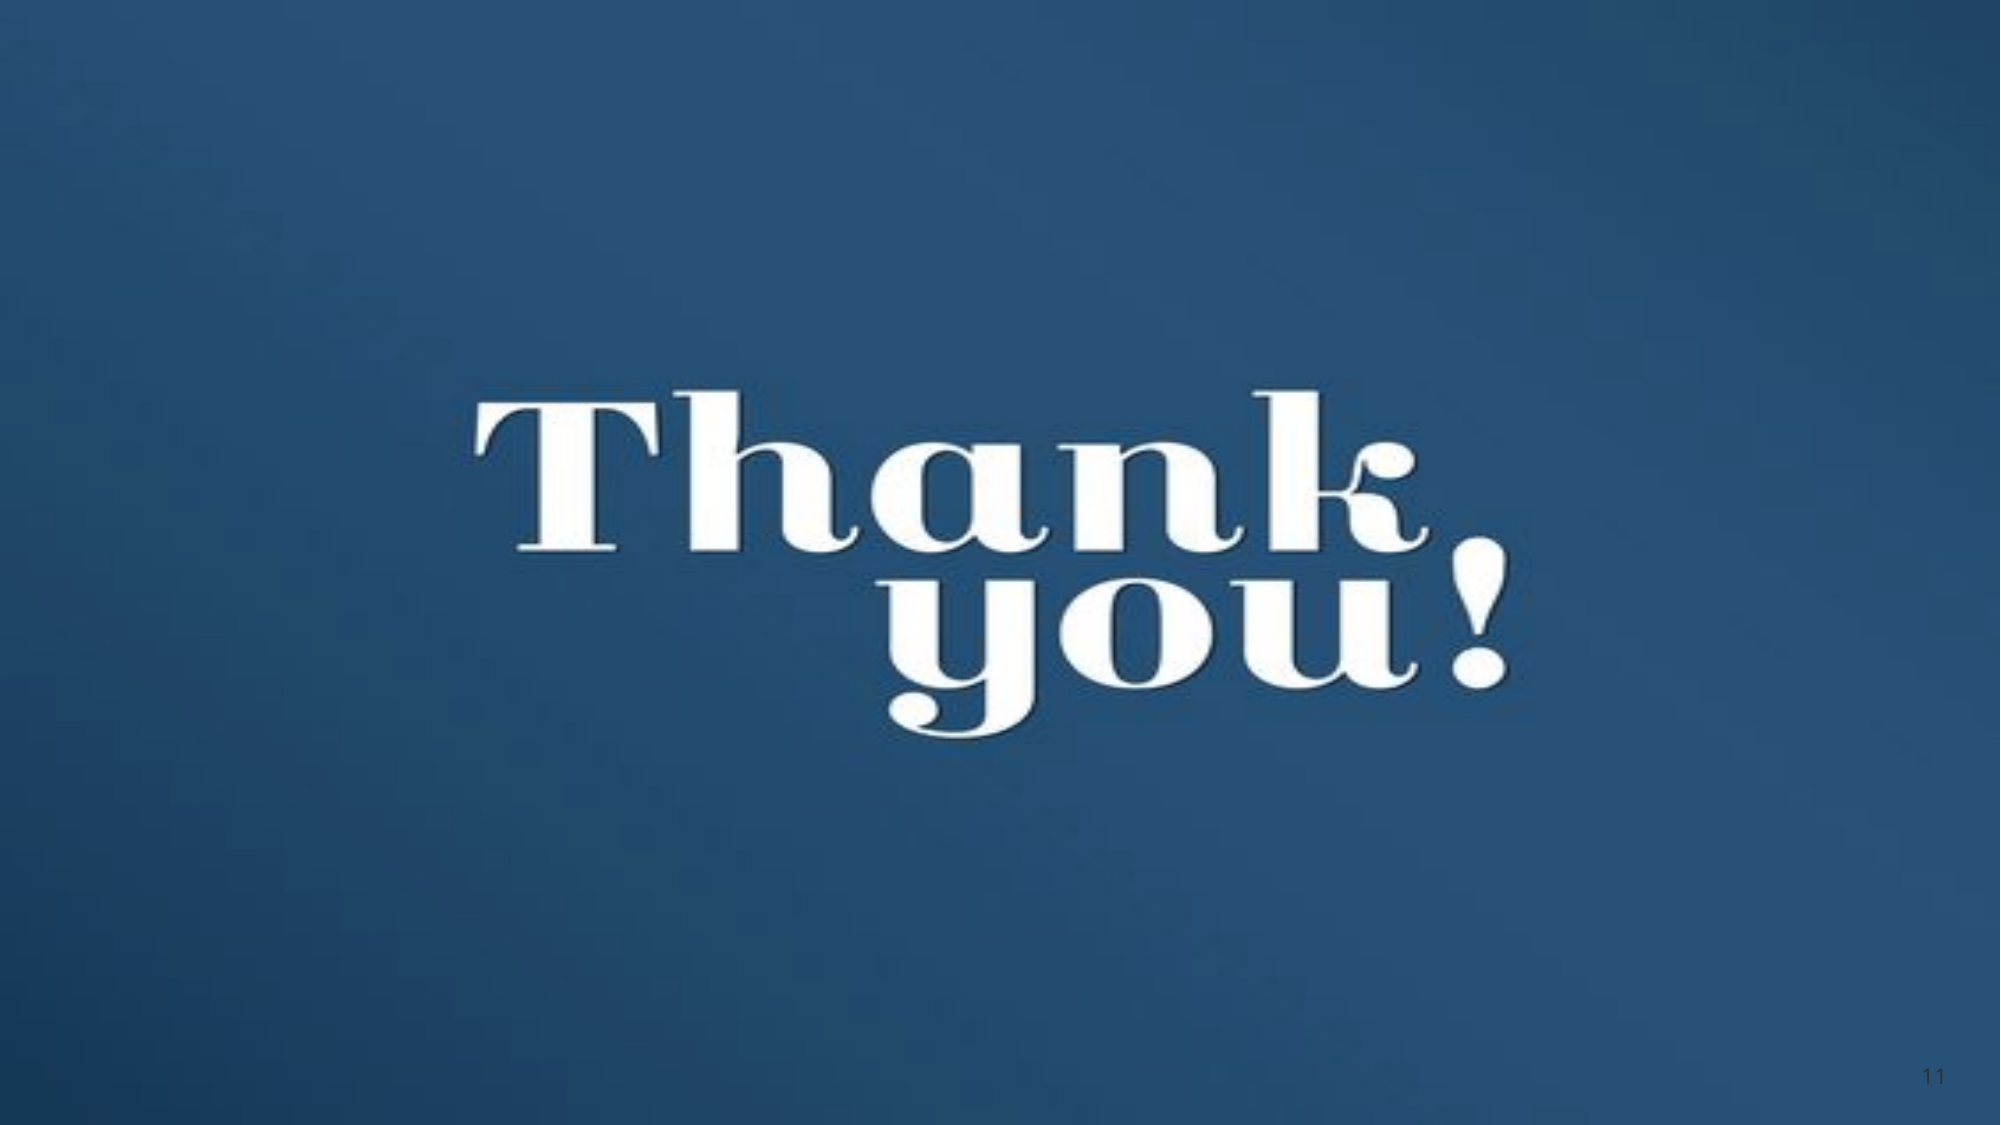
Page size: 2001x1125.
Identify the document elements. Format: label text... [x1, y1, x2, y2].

picture [0, 0, 2000, 1125]
slide_number 11 [1915, 1061, 1954, 1125]
